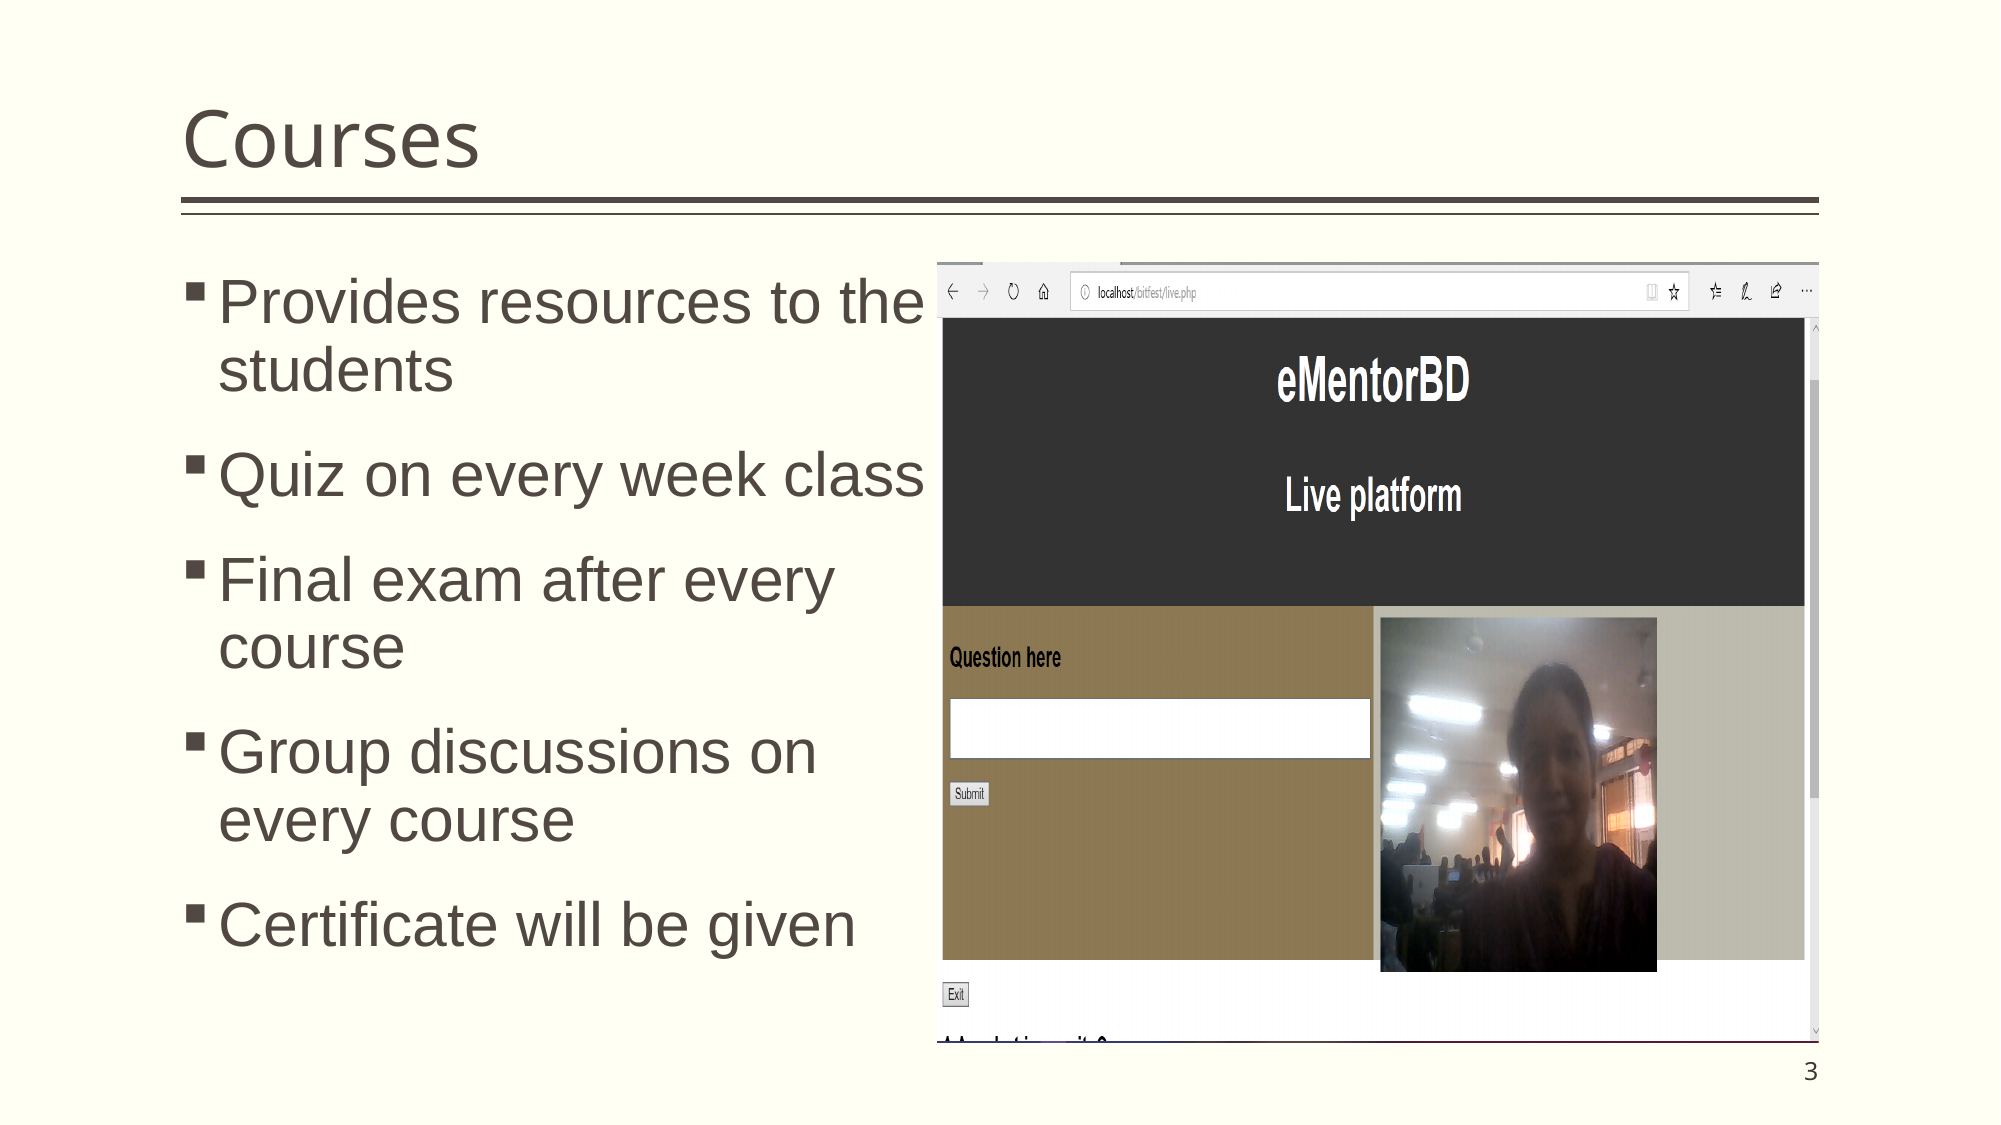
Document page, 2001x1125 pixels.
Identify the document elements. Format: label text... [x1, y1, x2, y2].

picture [937, 262, 1819, 1043]
list Provides resources to the students Quiz on every week class Final exam after every course Group discussions on every course Certificate will be given [181, 262, 933, 1013]
title Courses [181, 12, 1819, 193]
slide_number 3 [1518, 1052, 1819, 1103]
